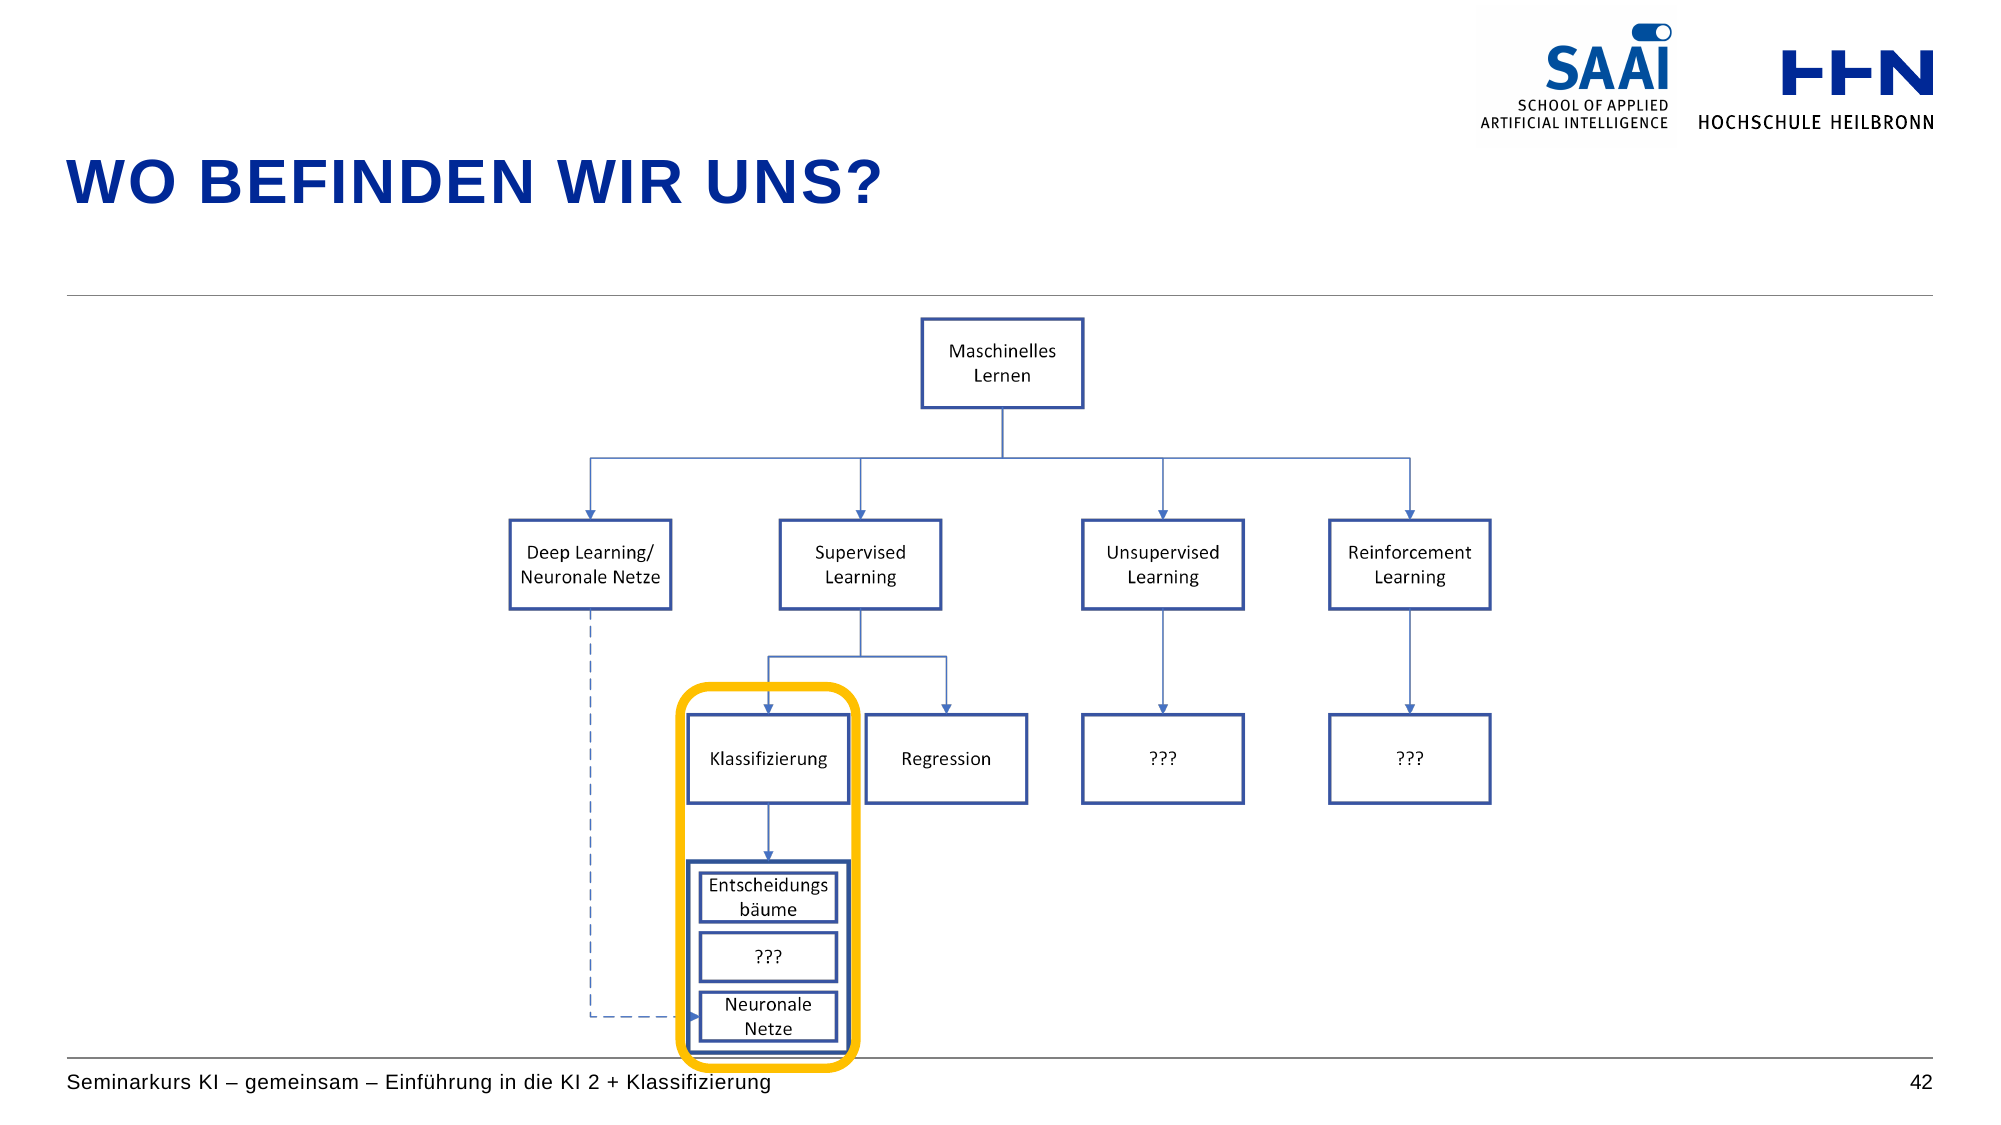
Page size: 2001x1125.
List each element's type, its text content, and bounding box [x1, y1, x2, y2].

footer Seminarkurs KI – gemeinsam – Einführung in die KI 2 + Klassifizierung [66, 1068, 1277, 1105]
slide_number 42 [1621, 1068, 1933, 1105]
title Wo befinden wir uns? [66, 147, 1933, 290]
picture [501, 310, 1499, 1062]
text_box [689, 1062, 847, 1070]
picture [1476, 5, 1677, 147]
